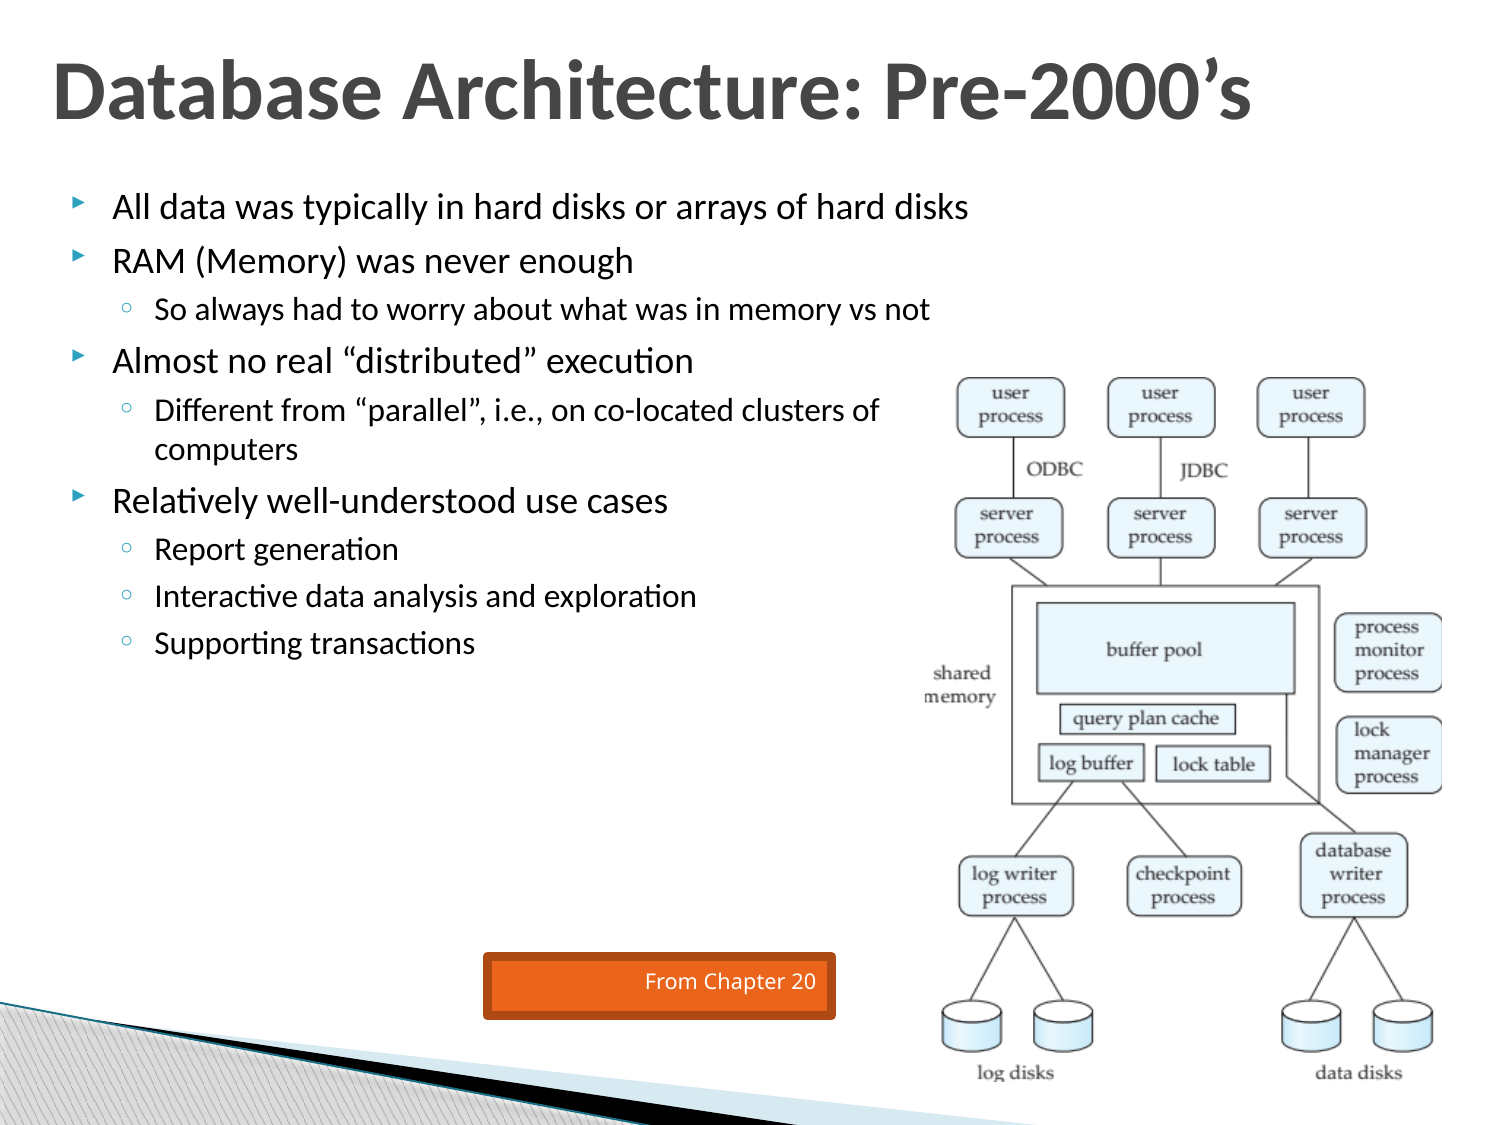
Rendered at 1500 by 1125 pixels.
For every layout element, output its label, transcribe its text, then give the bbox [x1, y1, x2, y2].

list All data was typically in hard disks or arrays of hard disks RAM (Memory) was never enough So always had to worry about what was in memory vs not Almost no real “distributed” execution Different from “parallel”, i.e., on co-located clusters of computers Relatively well-understood use cases Report generation Interactive data analysis and exploration Supporting transactions [37, 174, 988, 1013]
text_box From Chapter 20 [483, 952, 836, 1020]
title Database Architecture: Pre-2000’s [37, 24, 1425, 145]
picture [924, 377, 1443, 1082]
